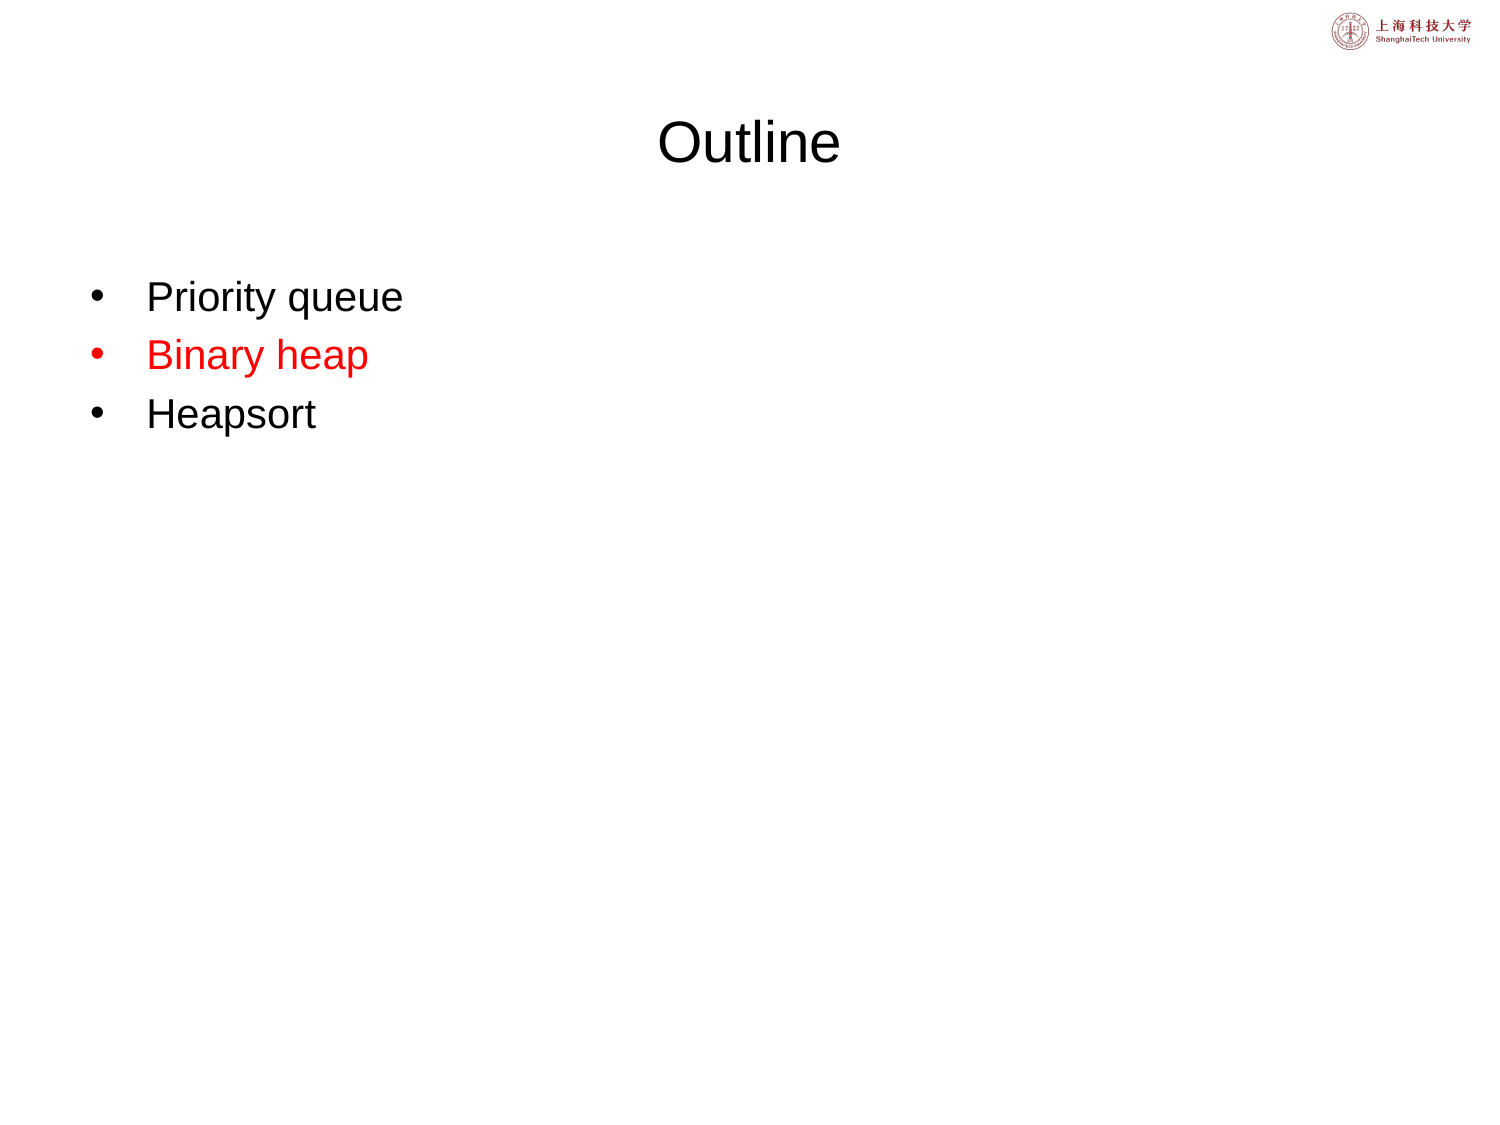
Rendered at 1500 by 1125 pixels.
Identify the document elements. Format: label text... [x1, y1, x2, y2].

picture [1327, 0, 1478, 109]
title Outline [75, 45, 1425, 233]
list Priority queue Binary heap Heapsort [75, 262, 1425, 1005]
